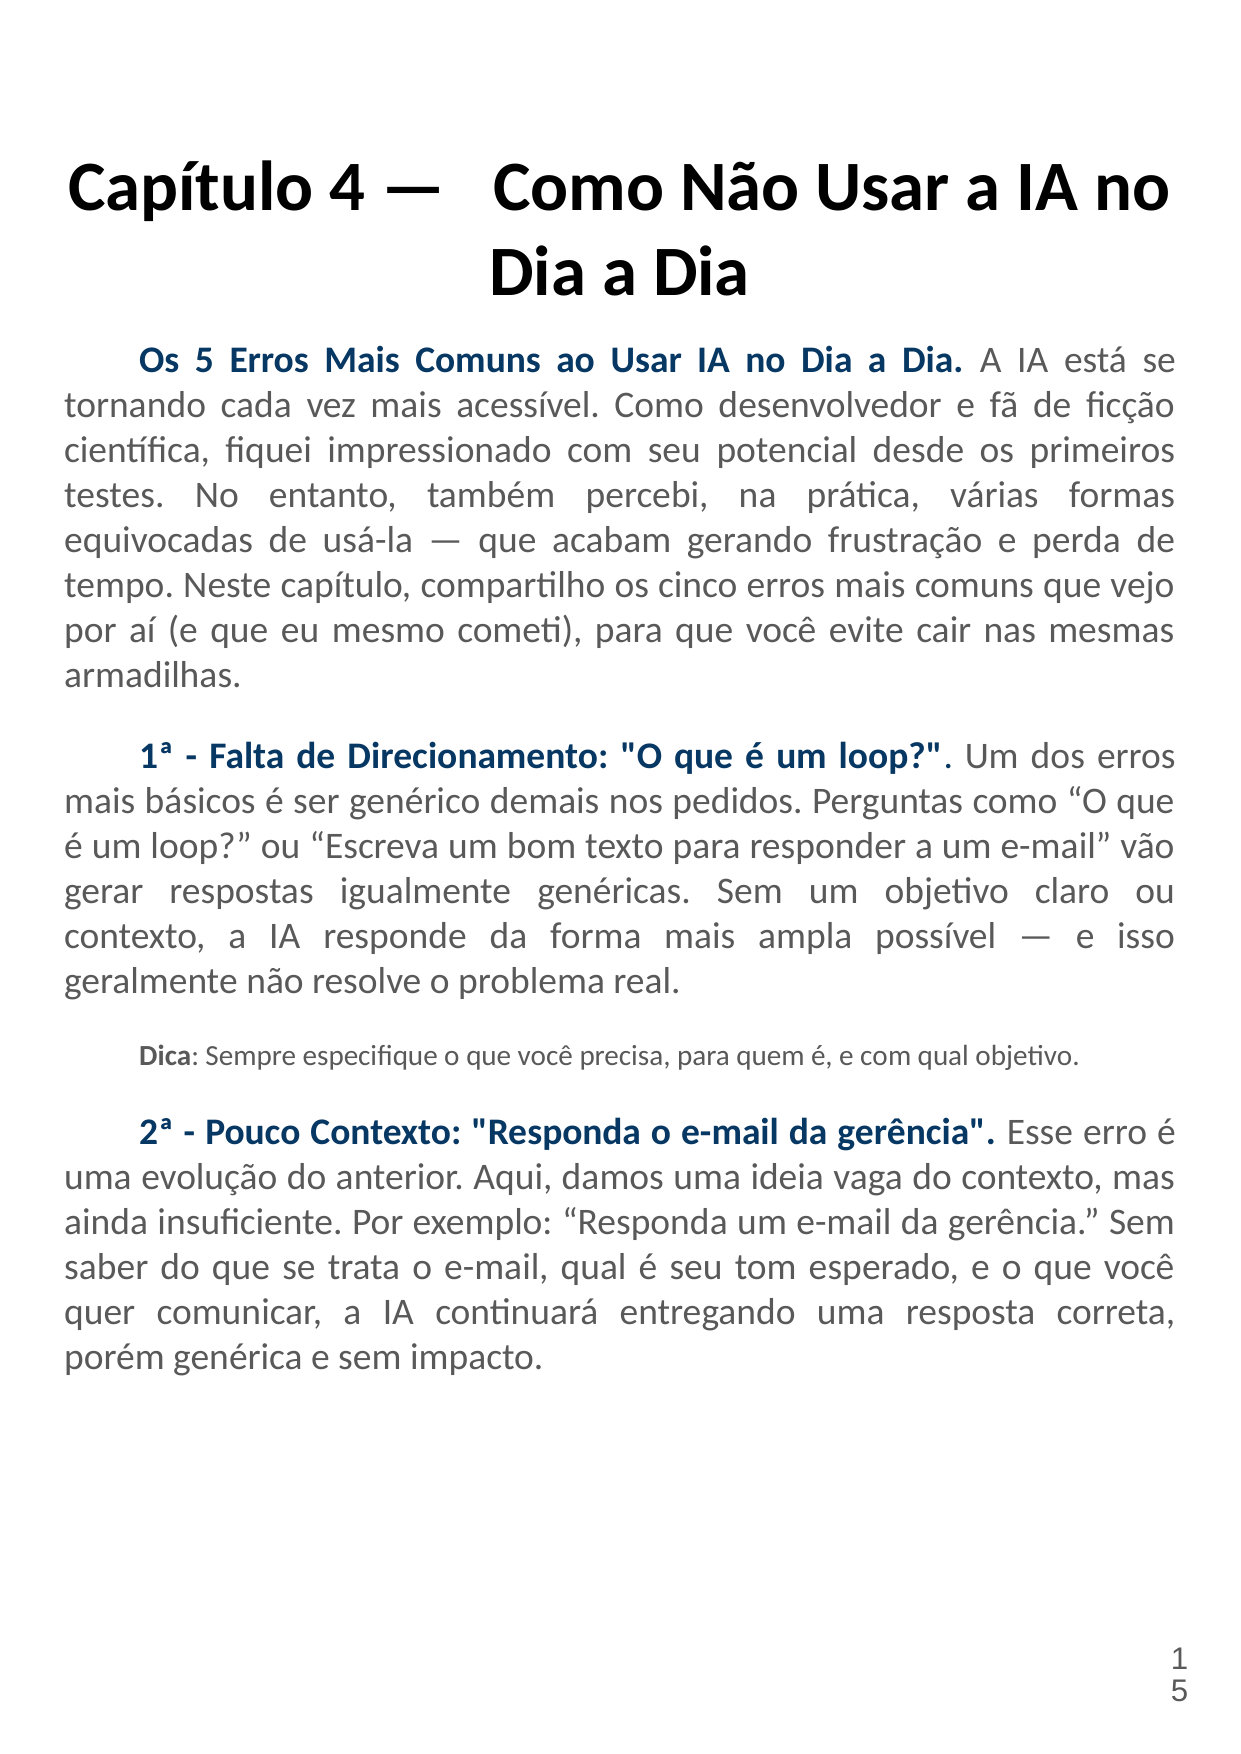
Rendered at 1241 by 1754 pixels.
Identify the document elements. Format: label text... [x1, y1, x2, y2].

slide_number ‹#› [1149, 1590, 1224, 1725]
title Capítulo 4 — Como Não Usar a IA no Dia a Dia [42, 118, 1198, 313]
list Os 5 Erros Mais Comuns ao Usar IA no Dia a Dia. A IA está se tornando cada vez mais acessível. Como desenvolvedor e fã de ficção científica, fiquei impressionado com seu potencial desde os primeiros testes. No entanto, também percebi, na prática, várias formas equivocadas de usá-la — que acabam gerando frustração e perda de tempo. Neste capítulo, compartilho os cinco erros mais comuns que vejo por aí (e que eu mesmo cometi), para que você evite cair nas mesmas armadilhas. 1ª - Falta de Direcionamento: "O que é um loop?". Um dos erros mais básicos é ser genérico demais nos pedidos. Perguntas como “O que é um loop?” ou “Escreva um bom texto para responder a um e-mail” vão gerar respostas igualmente genéricas. Sem um objetivo claro ou contexto, a IA responde da forma mais ampla possível — e isso geralmente não resolve o problema real. Dica: Sempre especifique o que você precisa, para quem é, e com qual objetivo. 2ª - Pouco Contexto: "Responda o e-mail da gerência". Esse erro é uma evolução do anterior. Aqui, damos uma ideia vaga do contexto, mas ainda insuficiente. Por exemplo: “Responda um e-mail da gerência.” Sem saber do que se trata o e-mail, qual é seu tom esperado, e o que você quer comunicar, a IA continuará entregando uma resposta correta, porém genérica e sem impacto. [42, 313, 1198, 1595]
